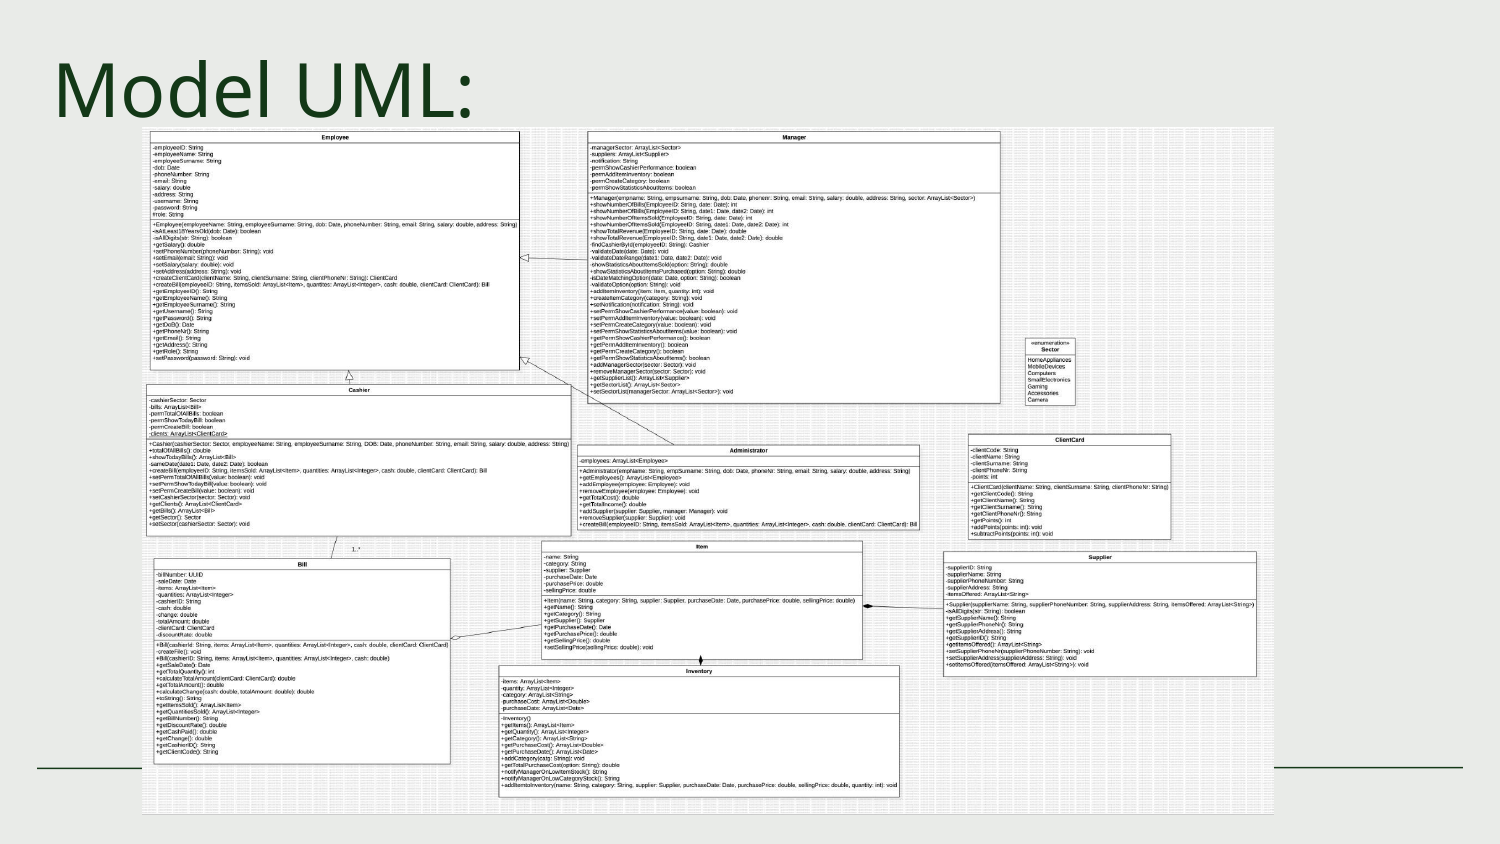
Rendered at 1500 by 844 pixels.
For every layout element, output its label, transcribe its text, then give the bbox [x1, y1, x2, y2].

picture [142, 126, 1275, 815]
title Model UML: [37, 26, 1463, 107]
